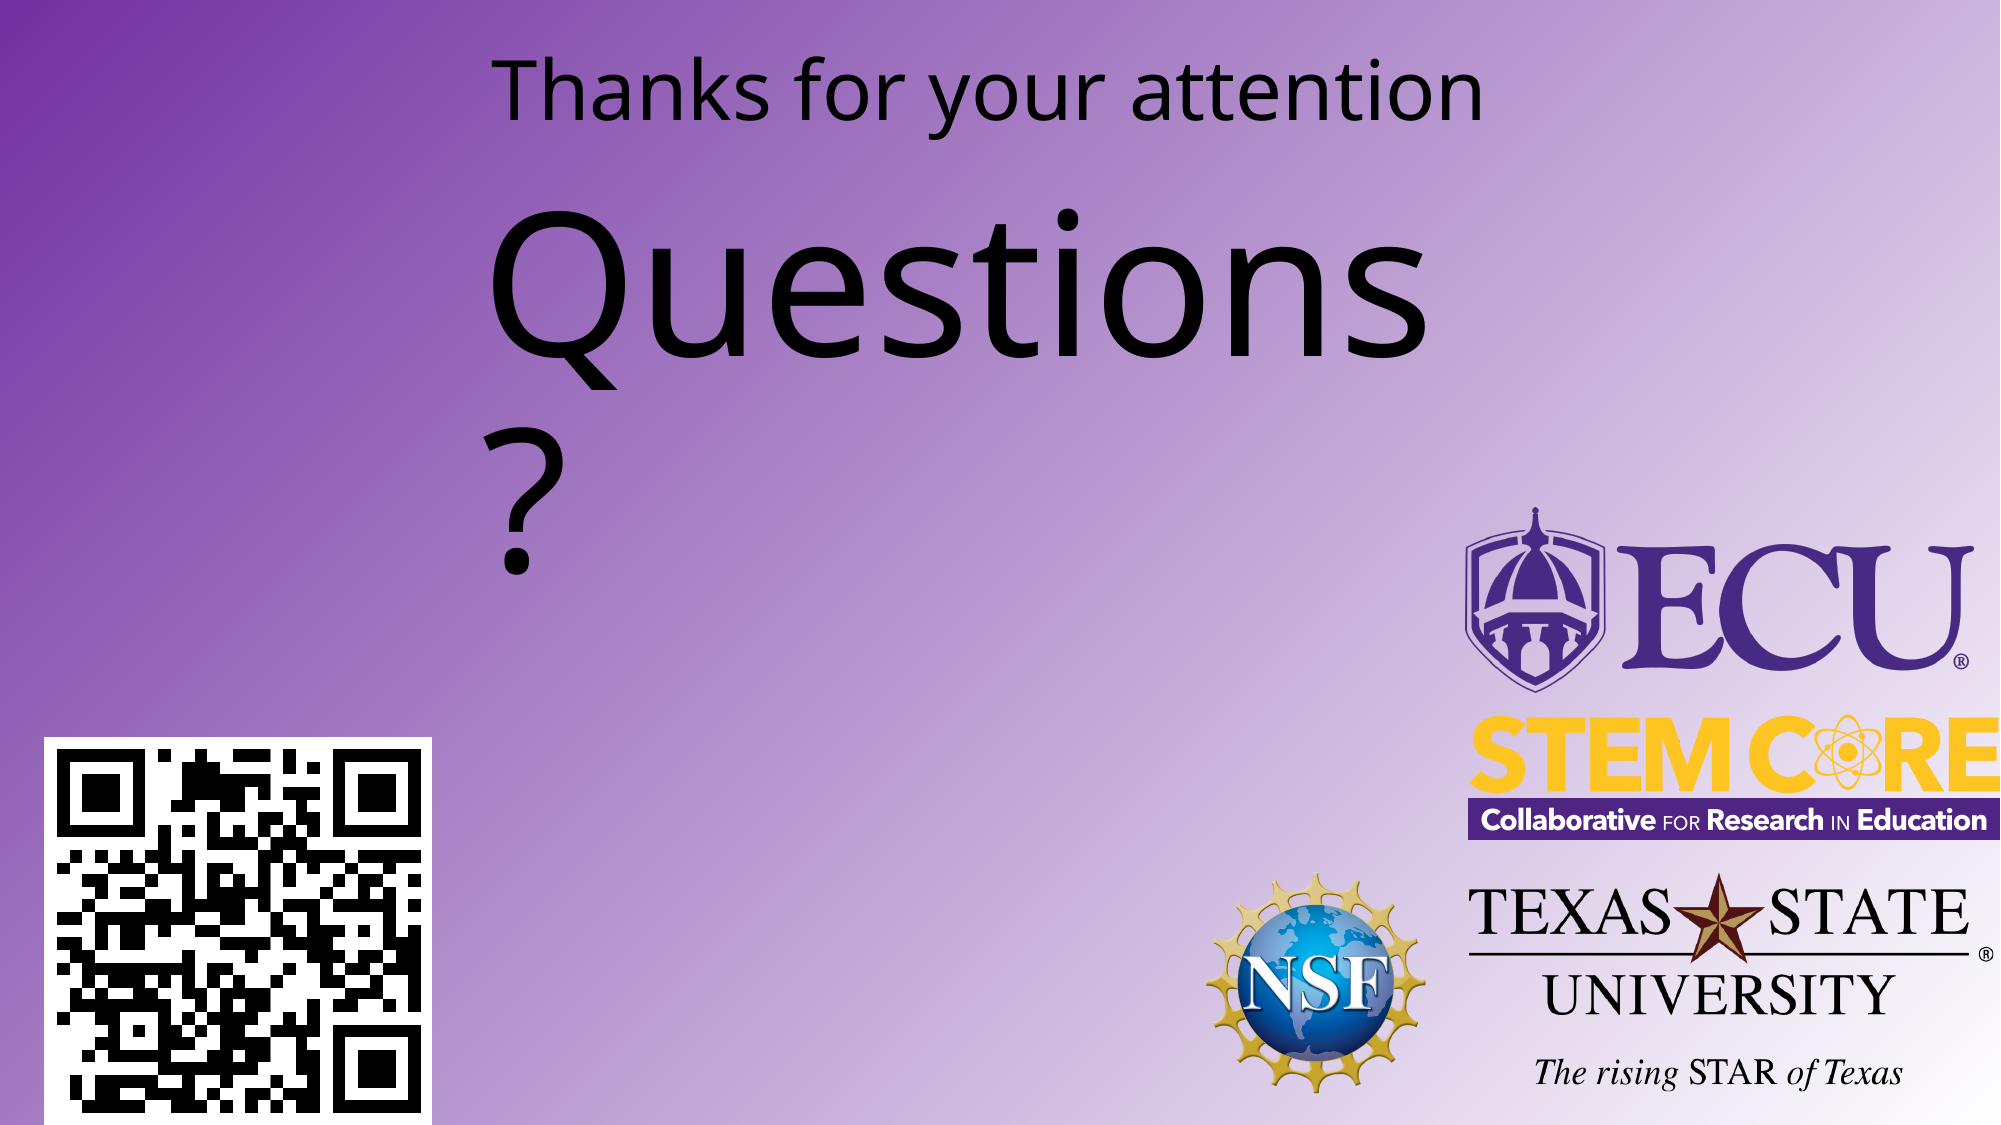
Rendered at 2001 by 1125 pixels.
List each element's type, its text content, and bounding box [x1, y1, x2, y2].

text_box Thanks for your attention [44, 29, 1936, 145]
picture [1201, 868, 1429, 1097]
picture [1465, 507, 1974, 693]
picture [1437, 712, 2000, 1125]
picture [44, 737, 432, 1125]
title Questions? [466, 392, 1534, 624]
